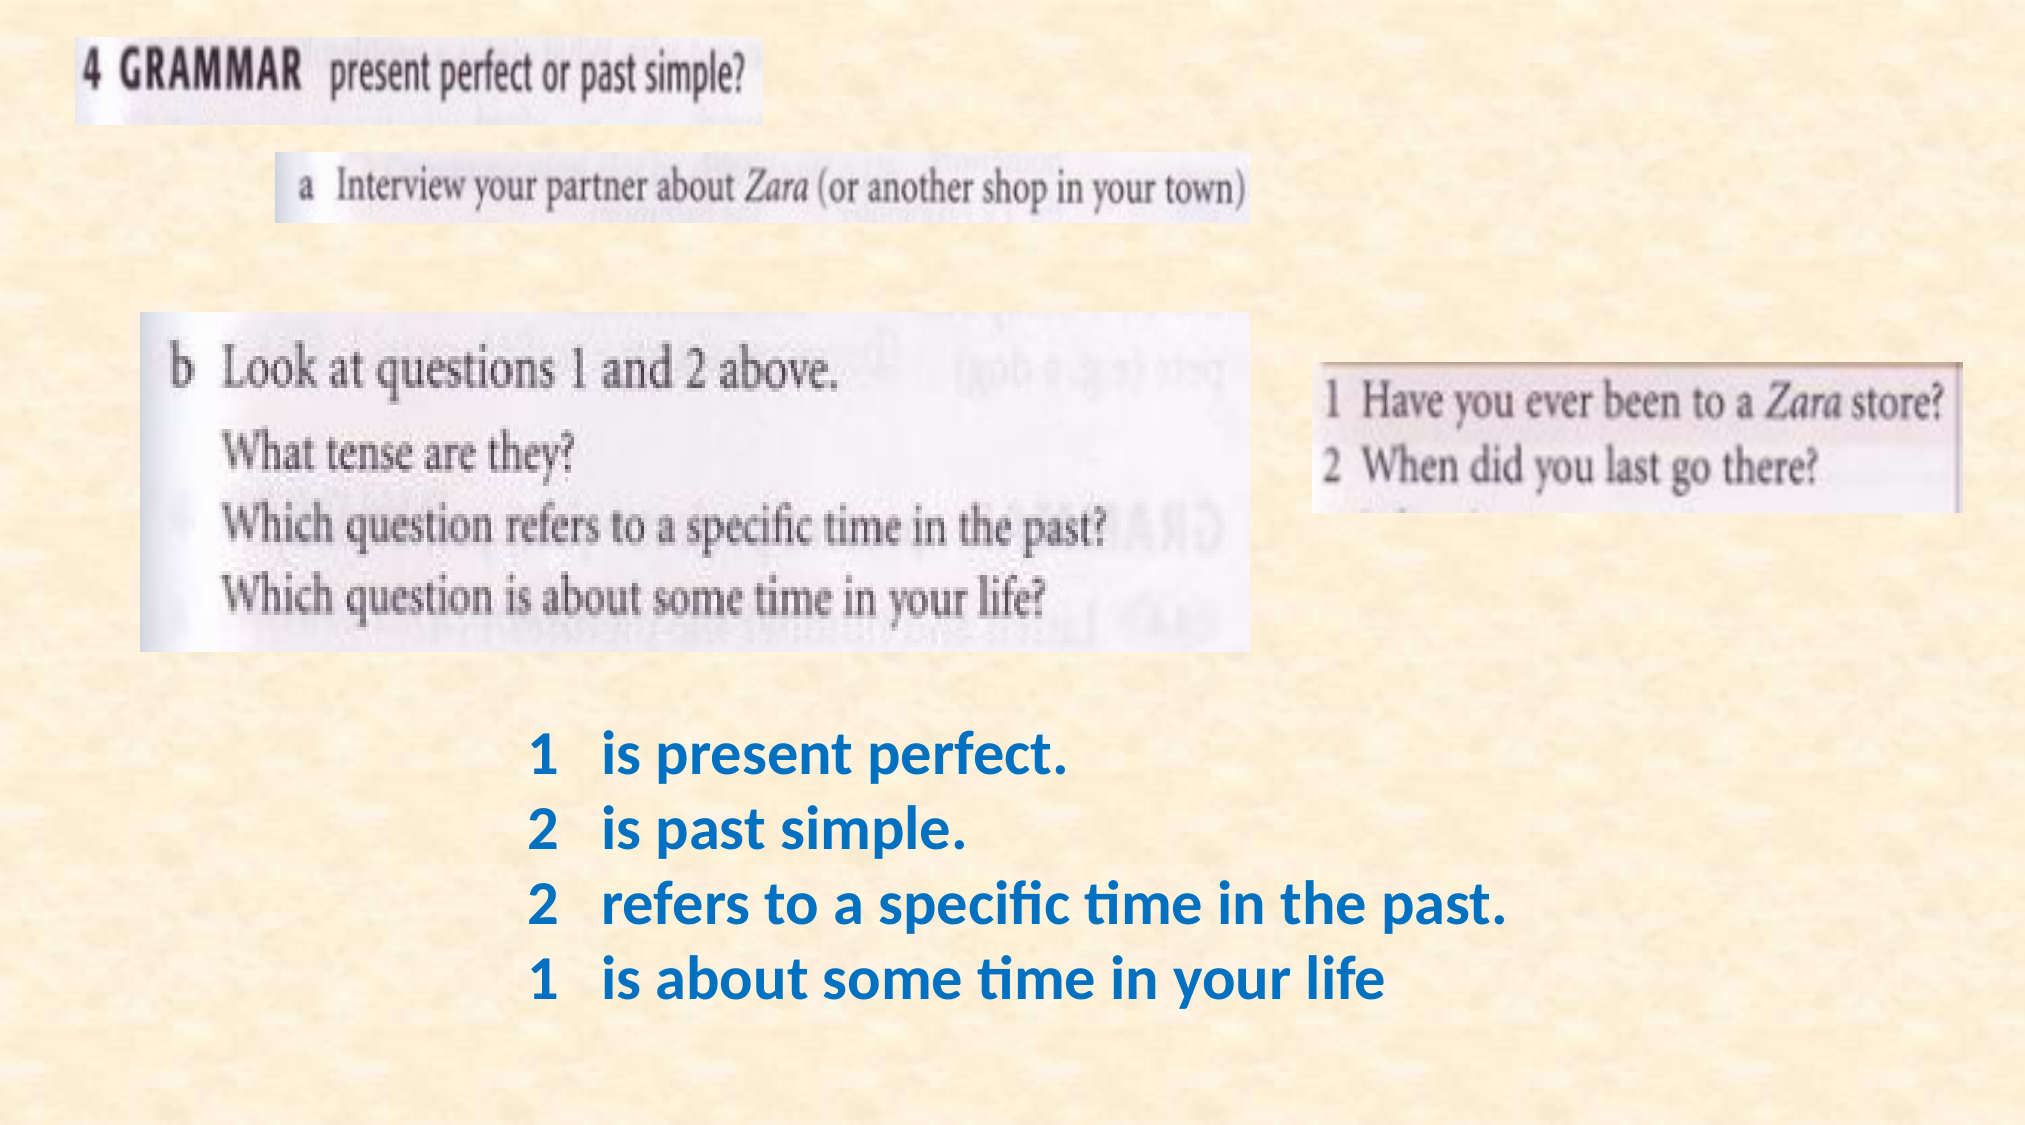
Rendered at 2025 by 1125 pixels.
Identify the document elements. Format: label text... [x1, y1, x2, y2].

text_box 1 is present perfect. 2 is past simple. 2 refers to a specific time in the past. 1 is about some time in your life [512, 704, 1688, 1019]
picture [0, 0, 2025, 1125]
